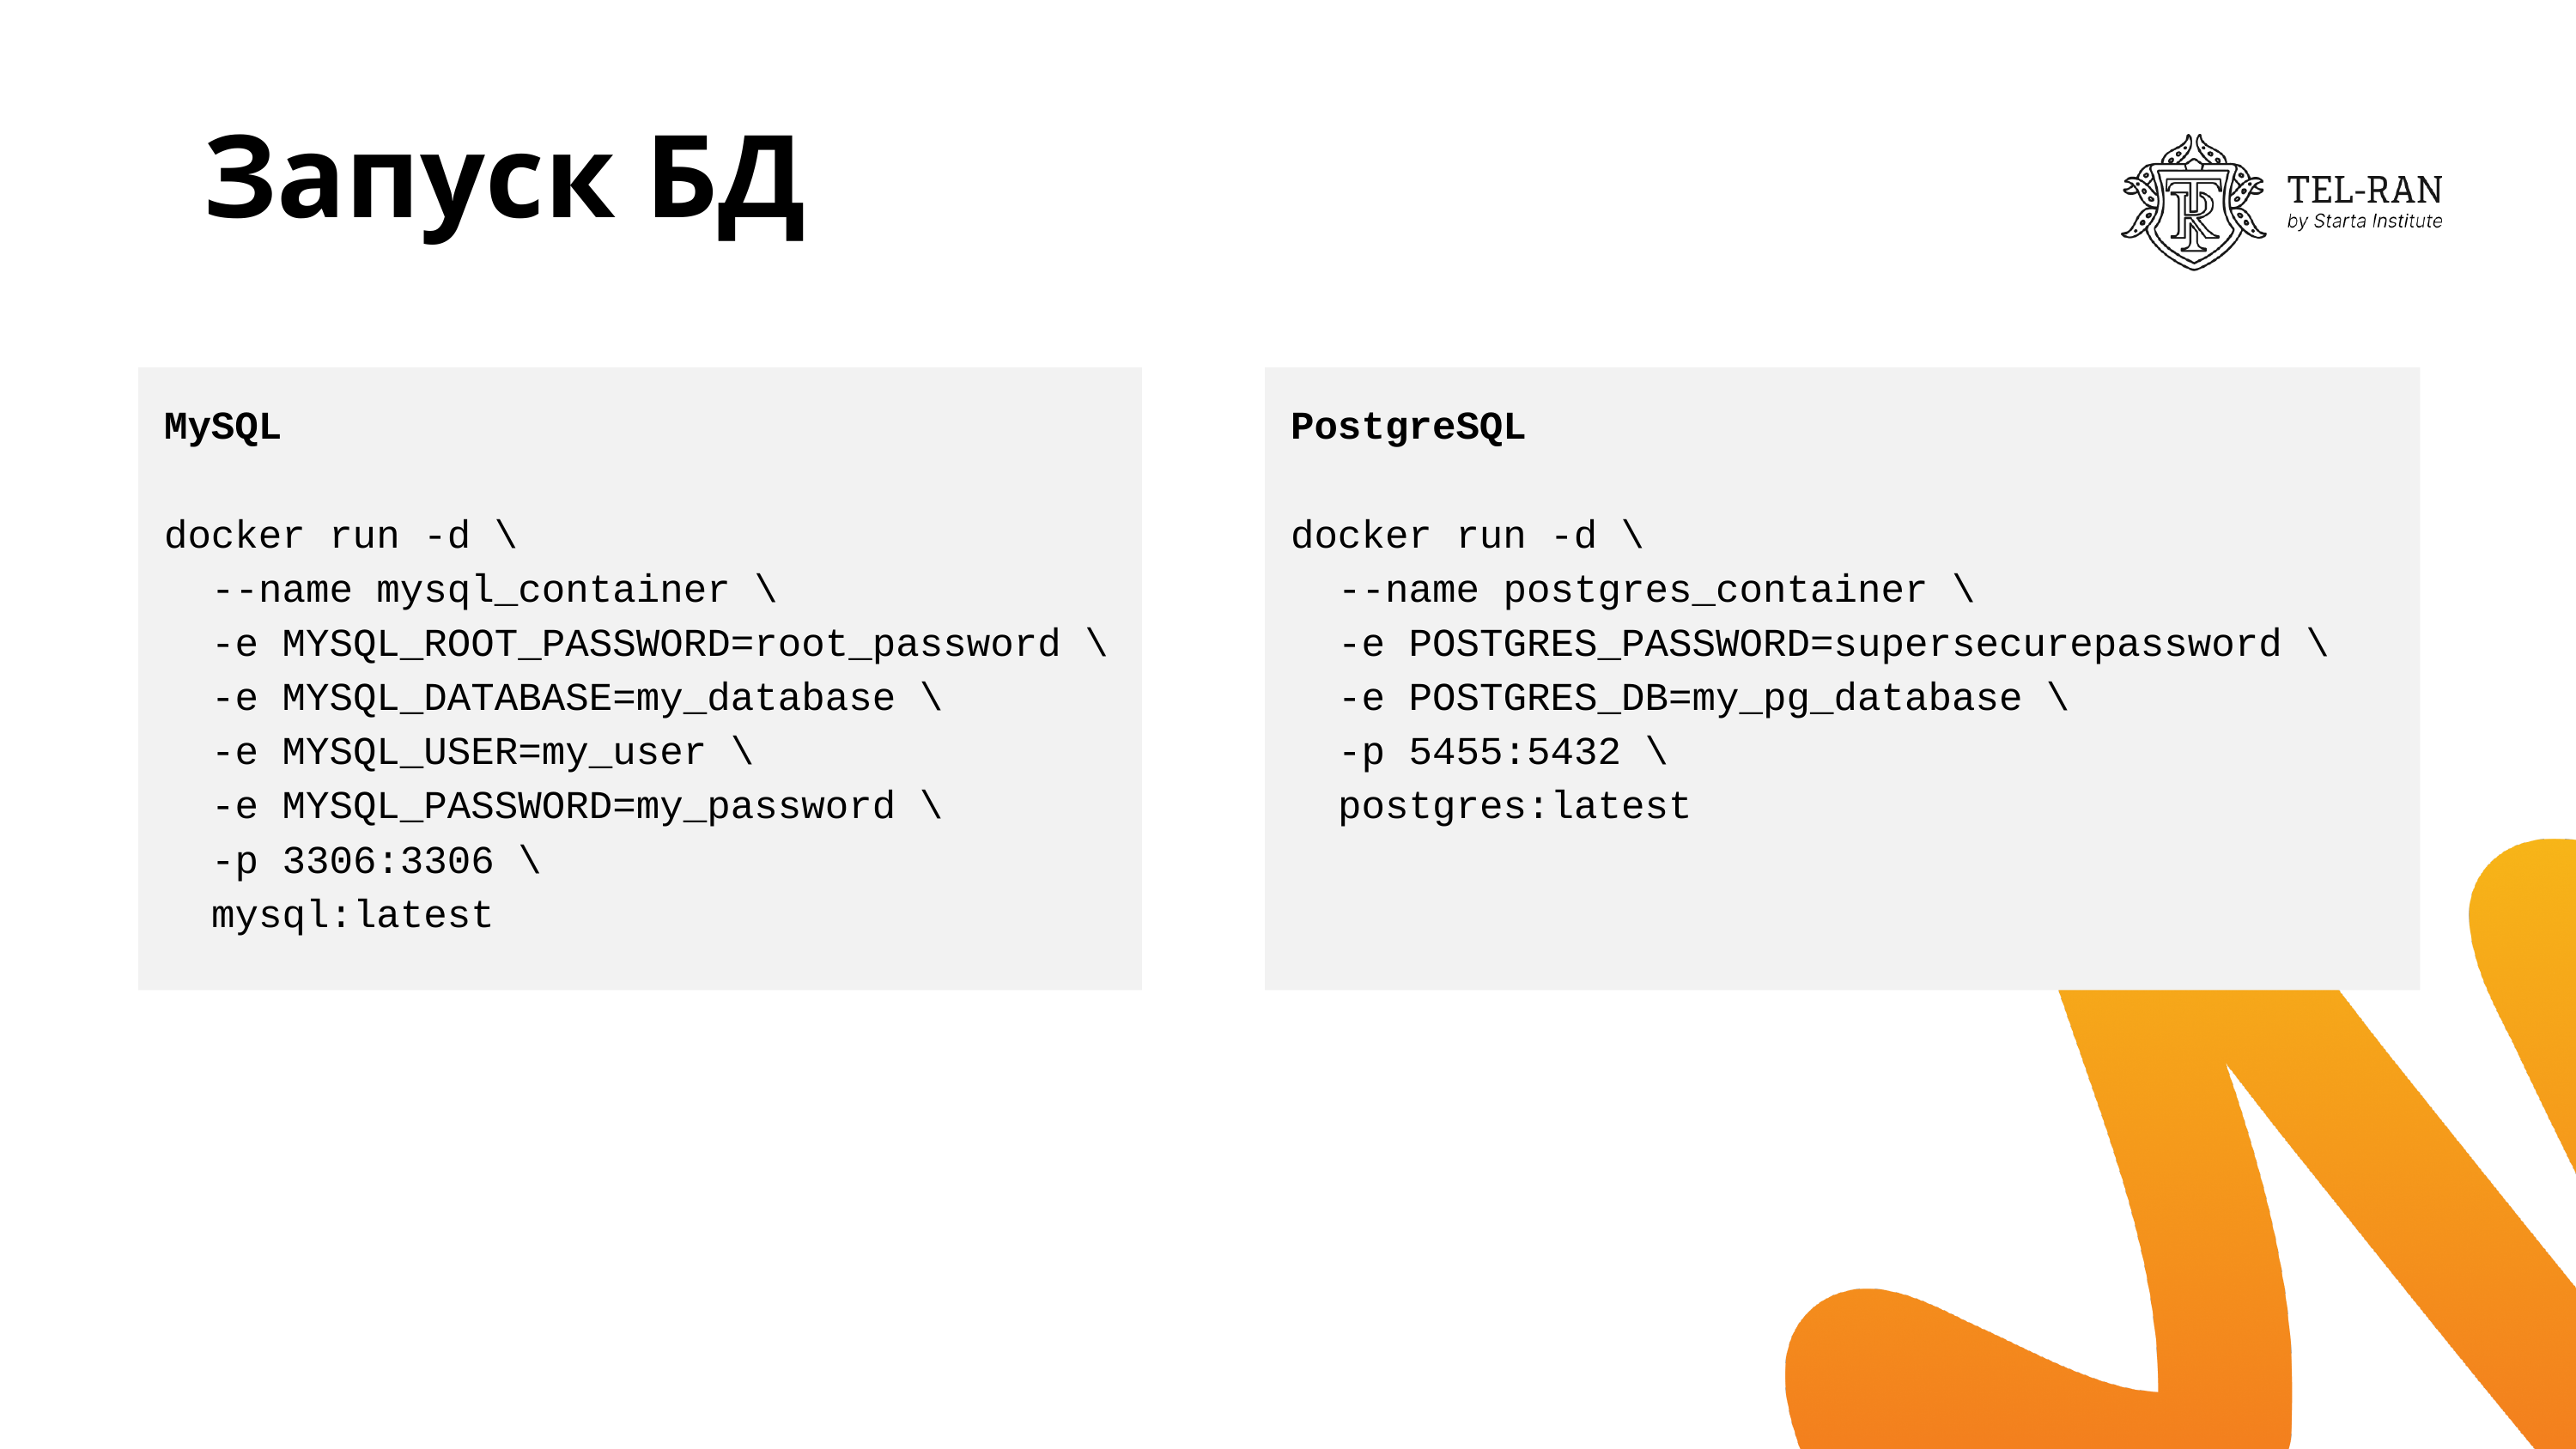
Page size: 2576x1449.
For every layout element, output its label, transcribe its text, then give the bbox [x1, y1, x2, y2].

title Запуск БД [177, 76, 2107, 358]
picture [2121, 134, 2442, 271]
text_box MySQL docker run -d \ --name mysql_container \ -e MYSQL_ROOT_PASSWORD=root_password \ -e MYSQL_DATABASE=my_database \ -e MYSQL_USER=my_user \ -e MYSQL_PASSWORD=my_password \ -p 3306:3306 \ mysql:latest [138, 367, 1142, 991]
picture [1620, 747, 2576, 1449]
text_box PostgreSQL docker run -d \ --name postgres_container \ -e POSTGRES_PASSWORD=supersecurepassword \ -e POSTGRES_DB=my_pg_database \ -p 5455:5432 \ postgres:latest [1265, 367, 2421, 991]
